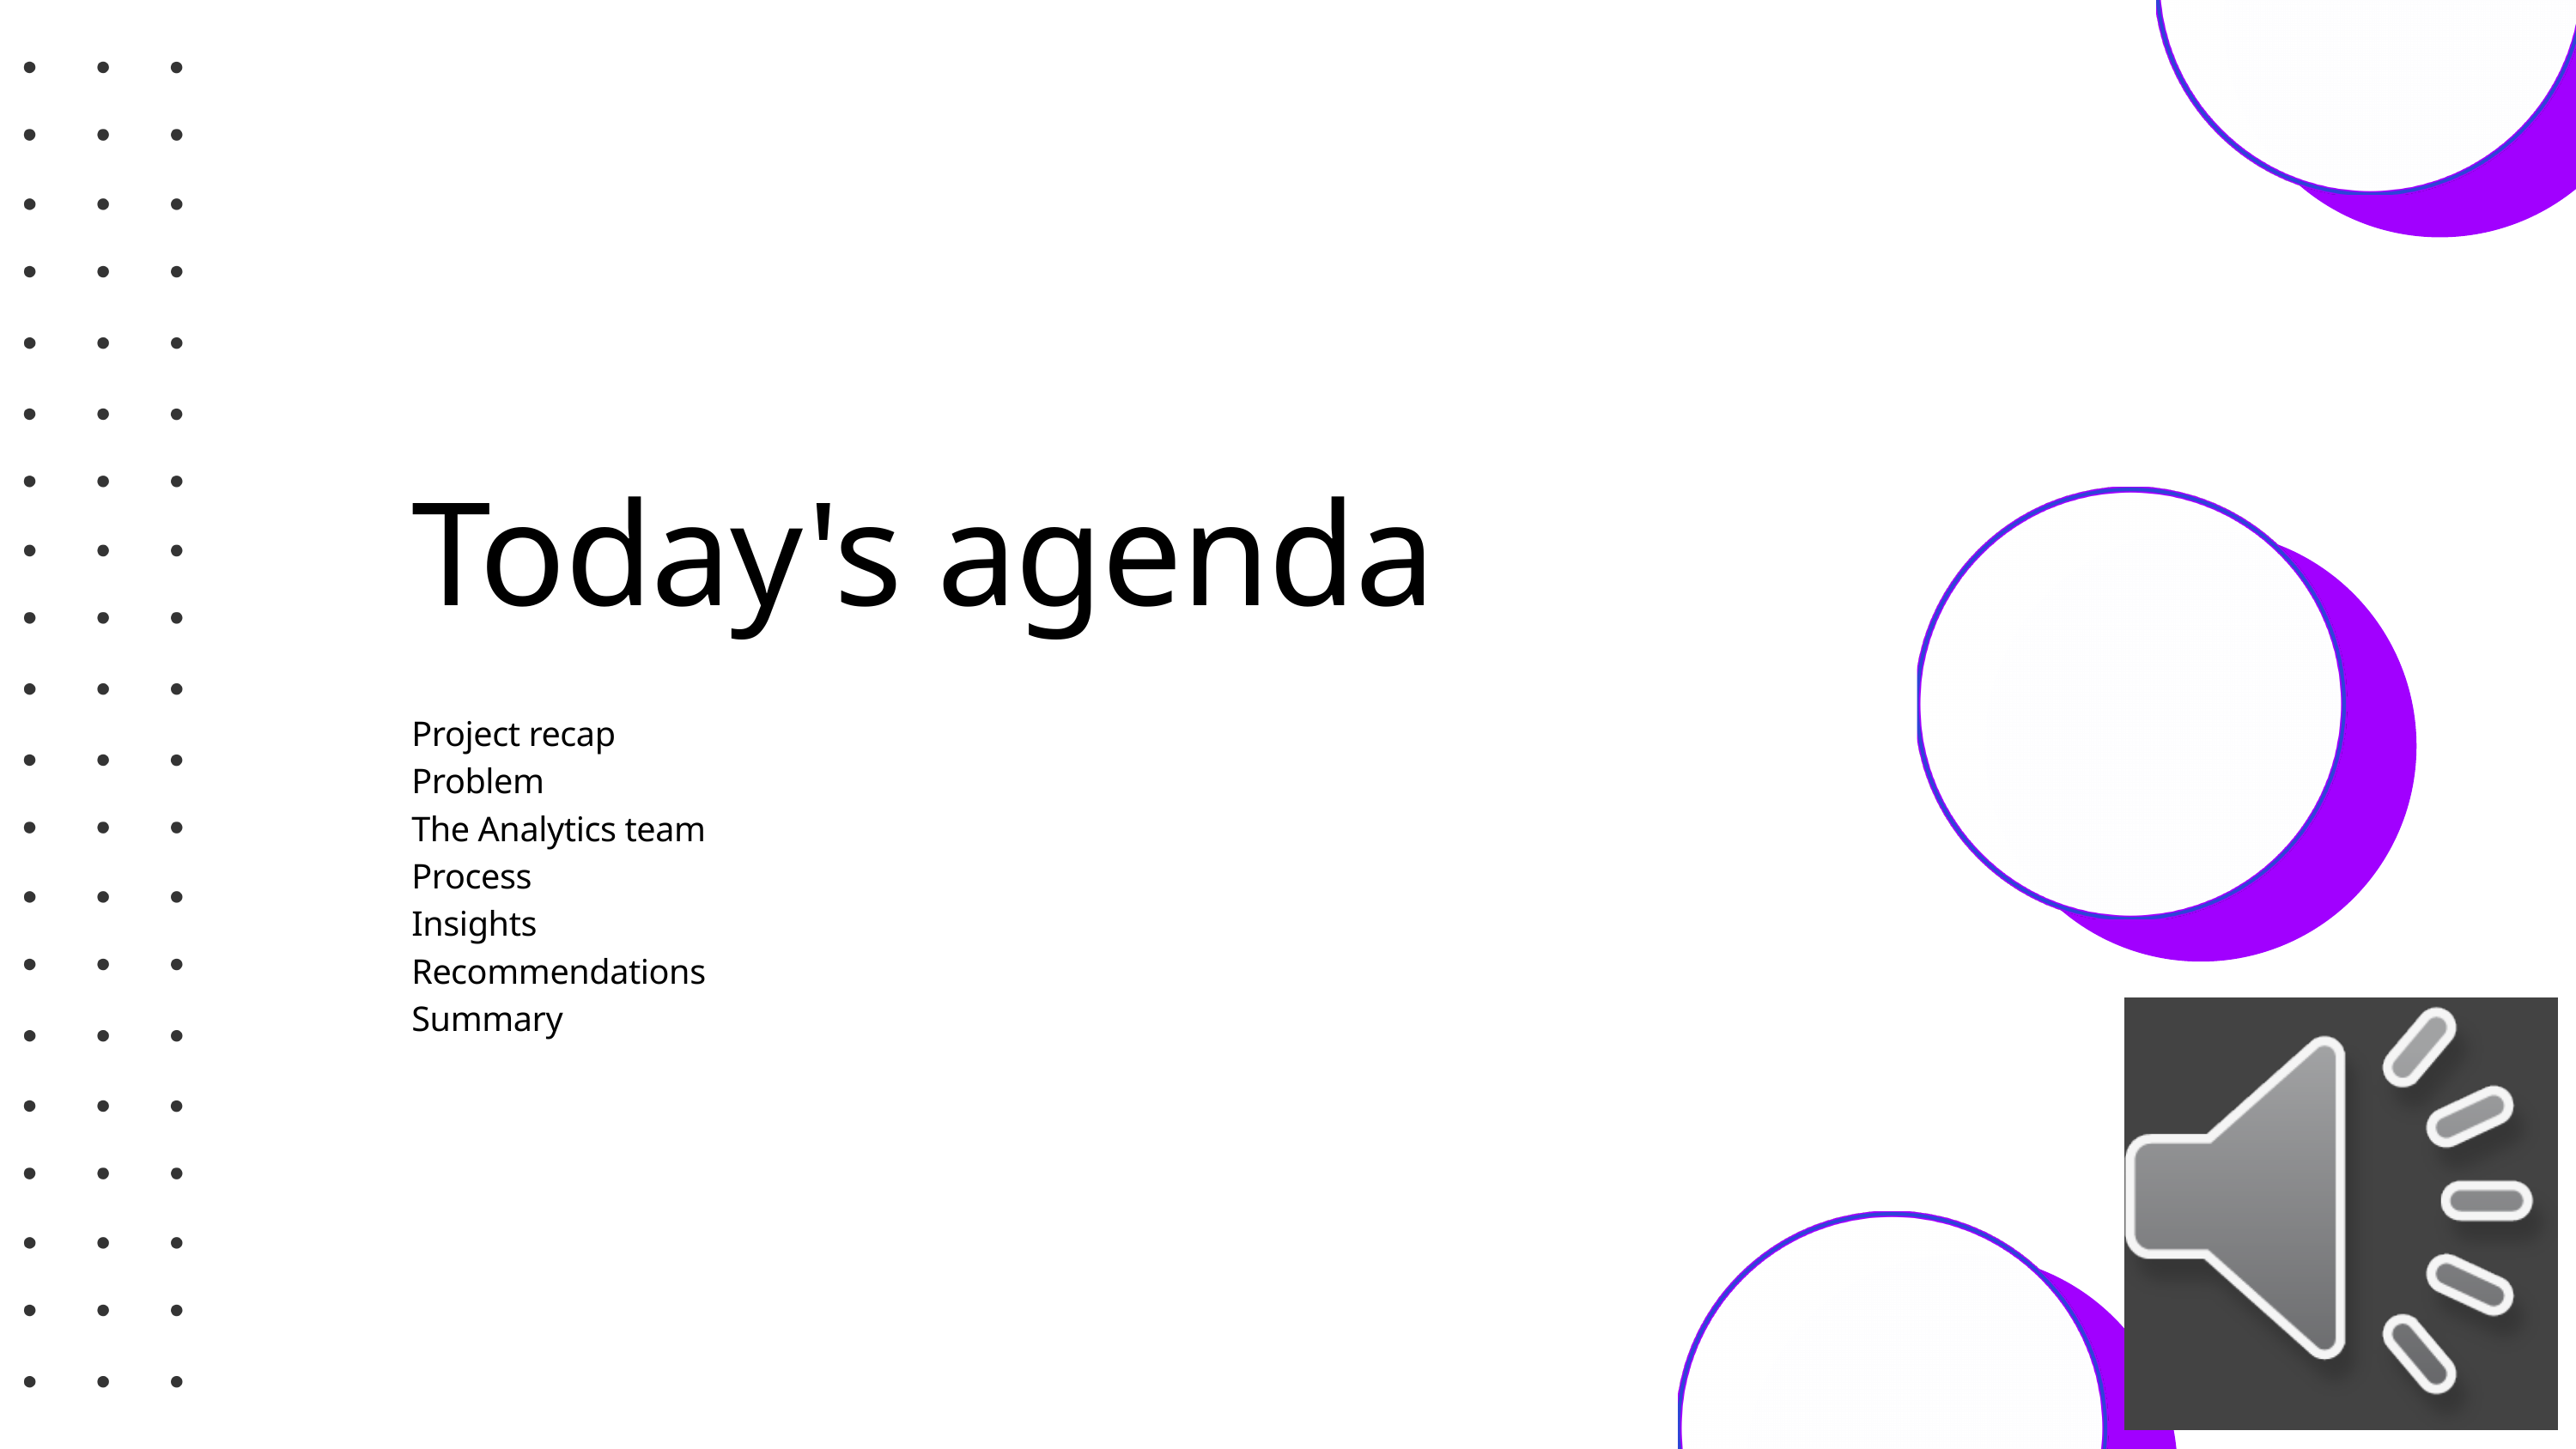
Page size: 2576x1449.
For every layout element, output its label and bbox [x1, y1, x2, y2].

text_box [2155, 0, 2576, 238]
picture [2123, 996, 2560, 1432]
text_box [411, 462, 1634, 1044]
text_box [0, 57, 187, 1392]
text_box [1677, 1210, 2178, 1449]
text_box [1917, 487, 2417, 962]
